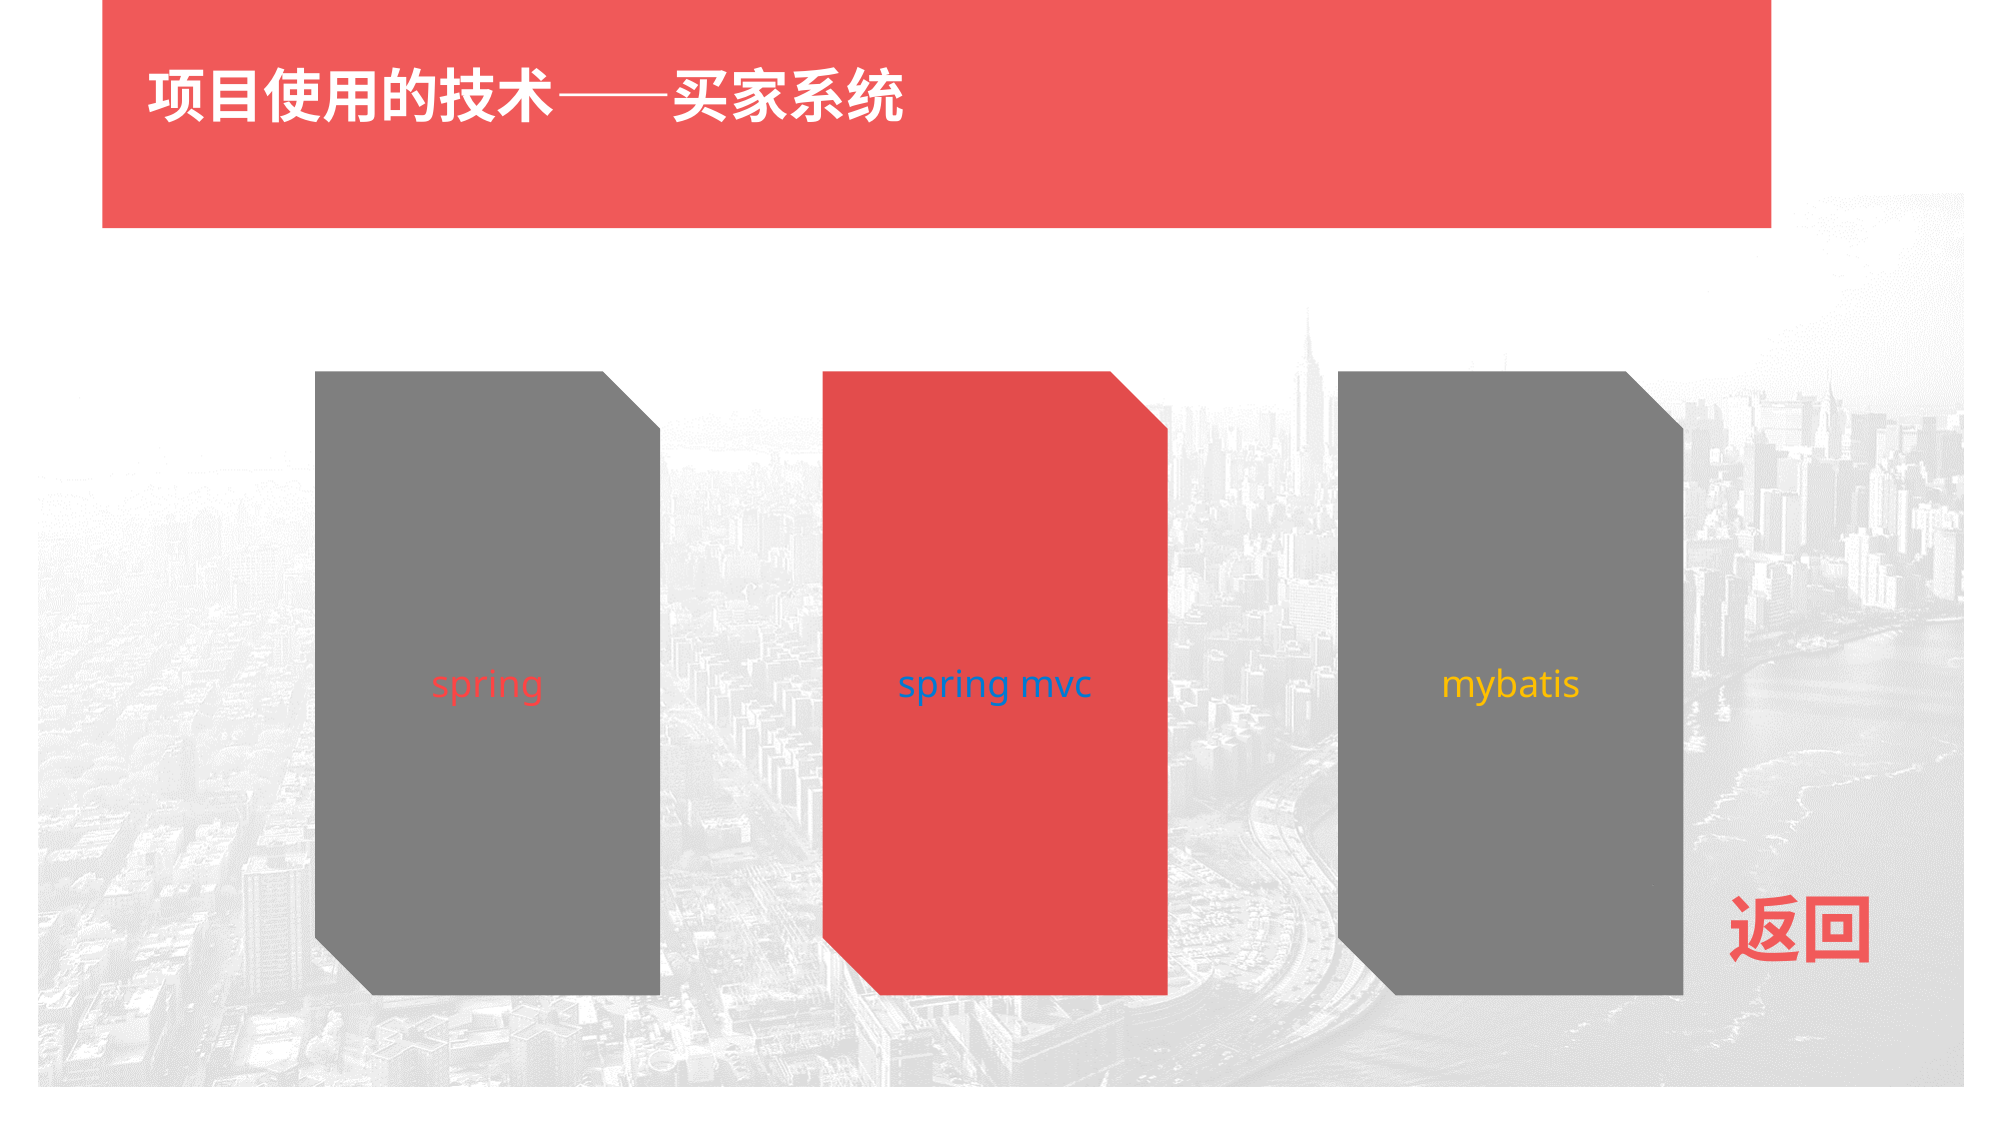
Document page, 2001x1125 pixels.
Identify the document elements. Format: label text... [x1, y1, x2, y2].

text_box mybatis [1393, 653, 1628, 713]
text_box 返回 [1651, 876, 1953, 979]
text_box [1336, 370, 1685, 997]
text_box [821, 370, 1169, 997]
text_box 项目使用的技术——买家系统 [132, 51, 920, 137]
picture [0, 0, 2001, 1125]
text_box [314, 370, 662, 997]
text_box spring mvc [877, 653, 1113, 713]
text_box spring [370, 653, 605, 713]
